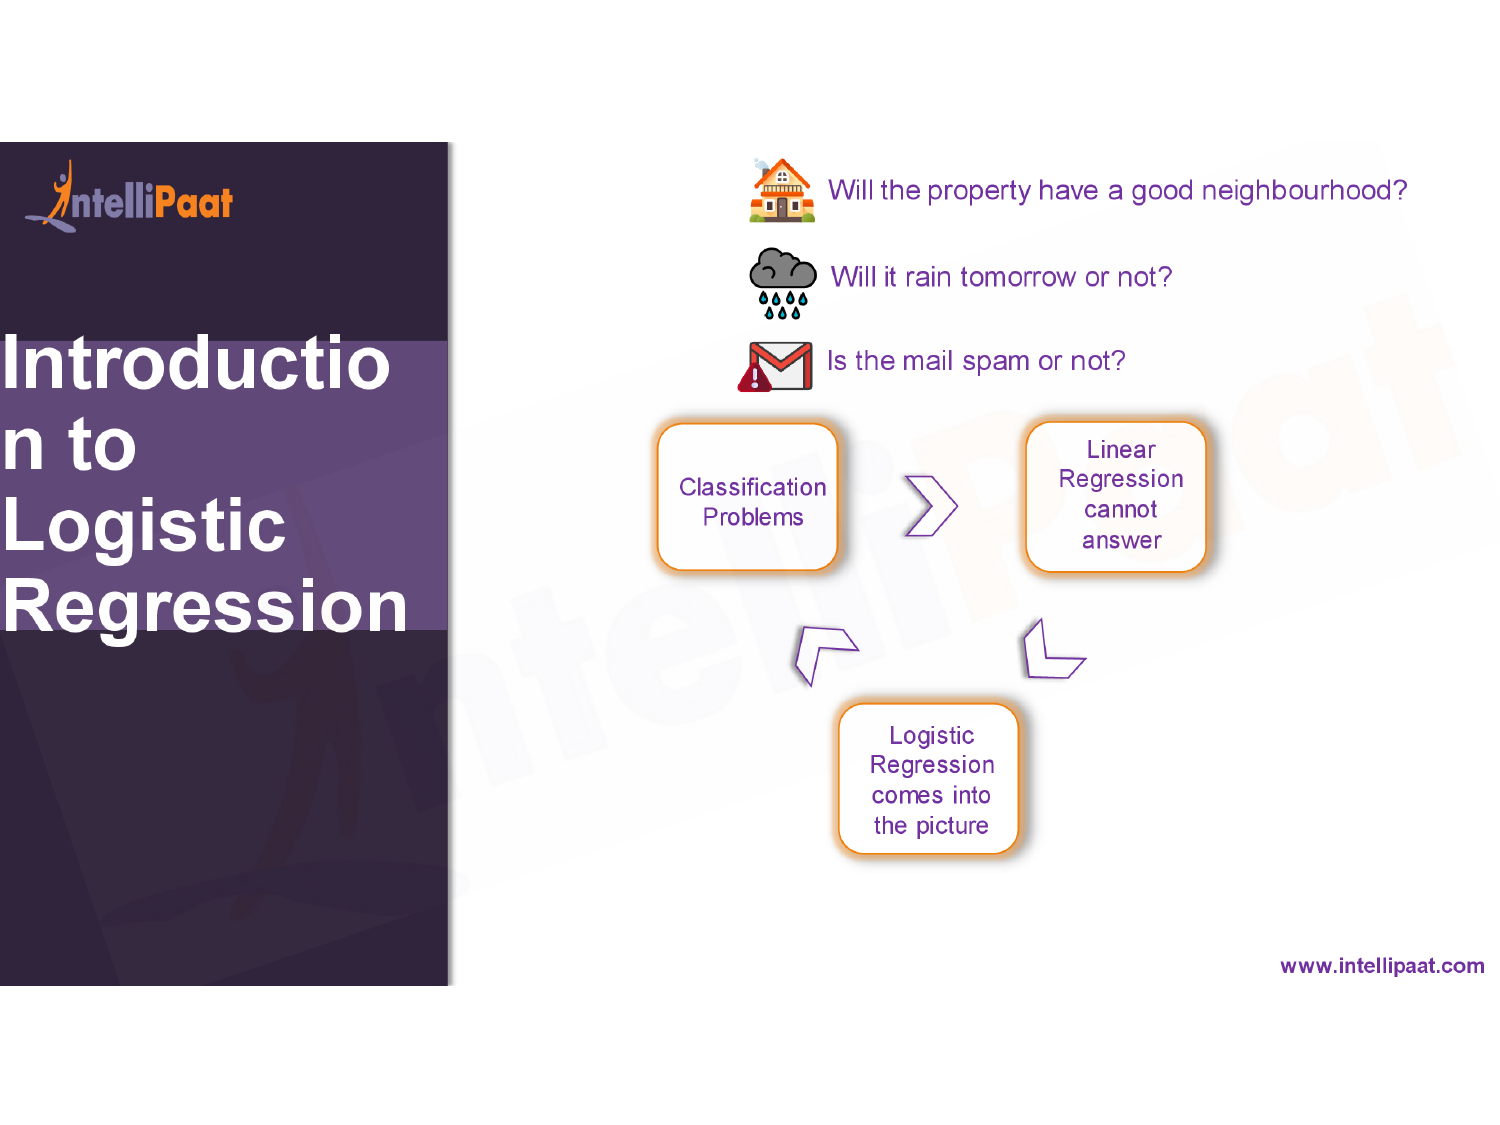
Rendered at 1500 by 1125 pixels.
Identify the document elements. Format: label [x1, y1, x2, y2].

picture [0, 141, 1500, 987]
